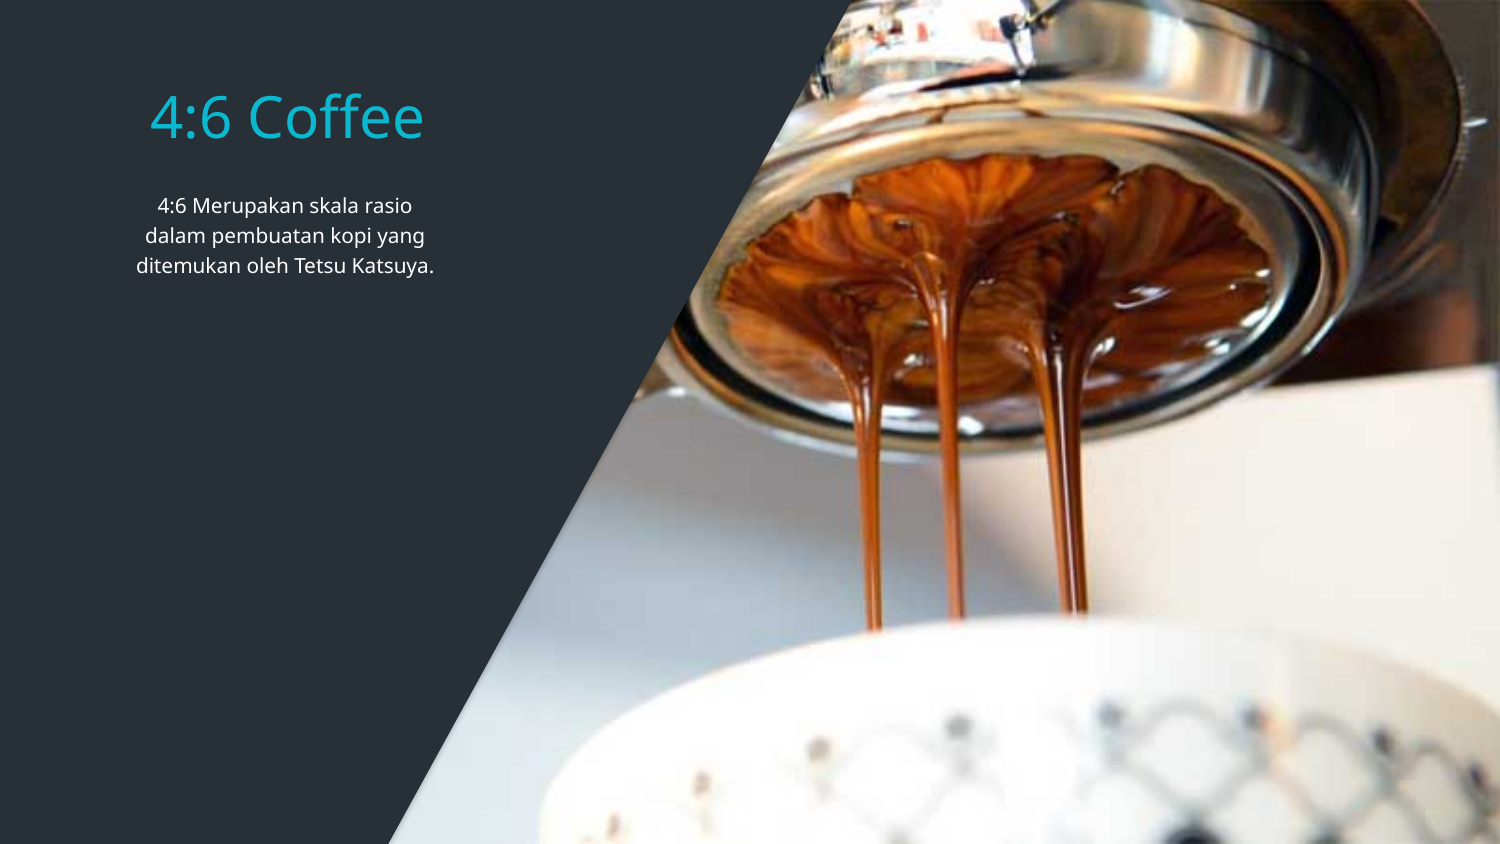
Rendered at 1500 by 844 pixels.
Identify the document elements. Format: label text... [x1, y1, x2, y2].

text_box 4:6 Merupakan skala rasio dalam pembuatan kopi yang ditemukan oleh Tetsu Katsuya. [112, 179, 458, 338]
title 4:6 Coffee [75, 45, 500, 186]
picture [389, 0, 1500, 844]
